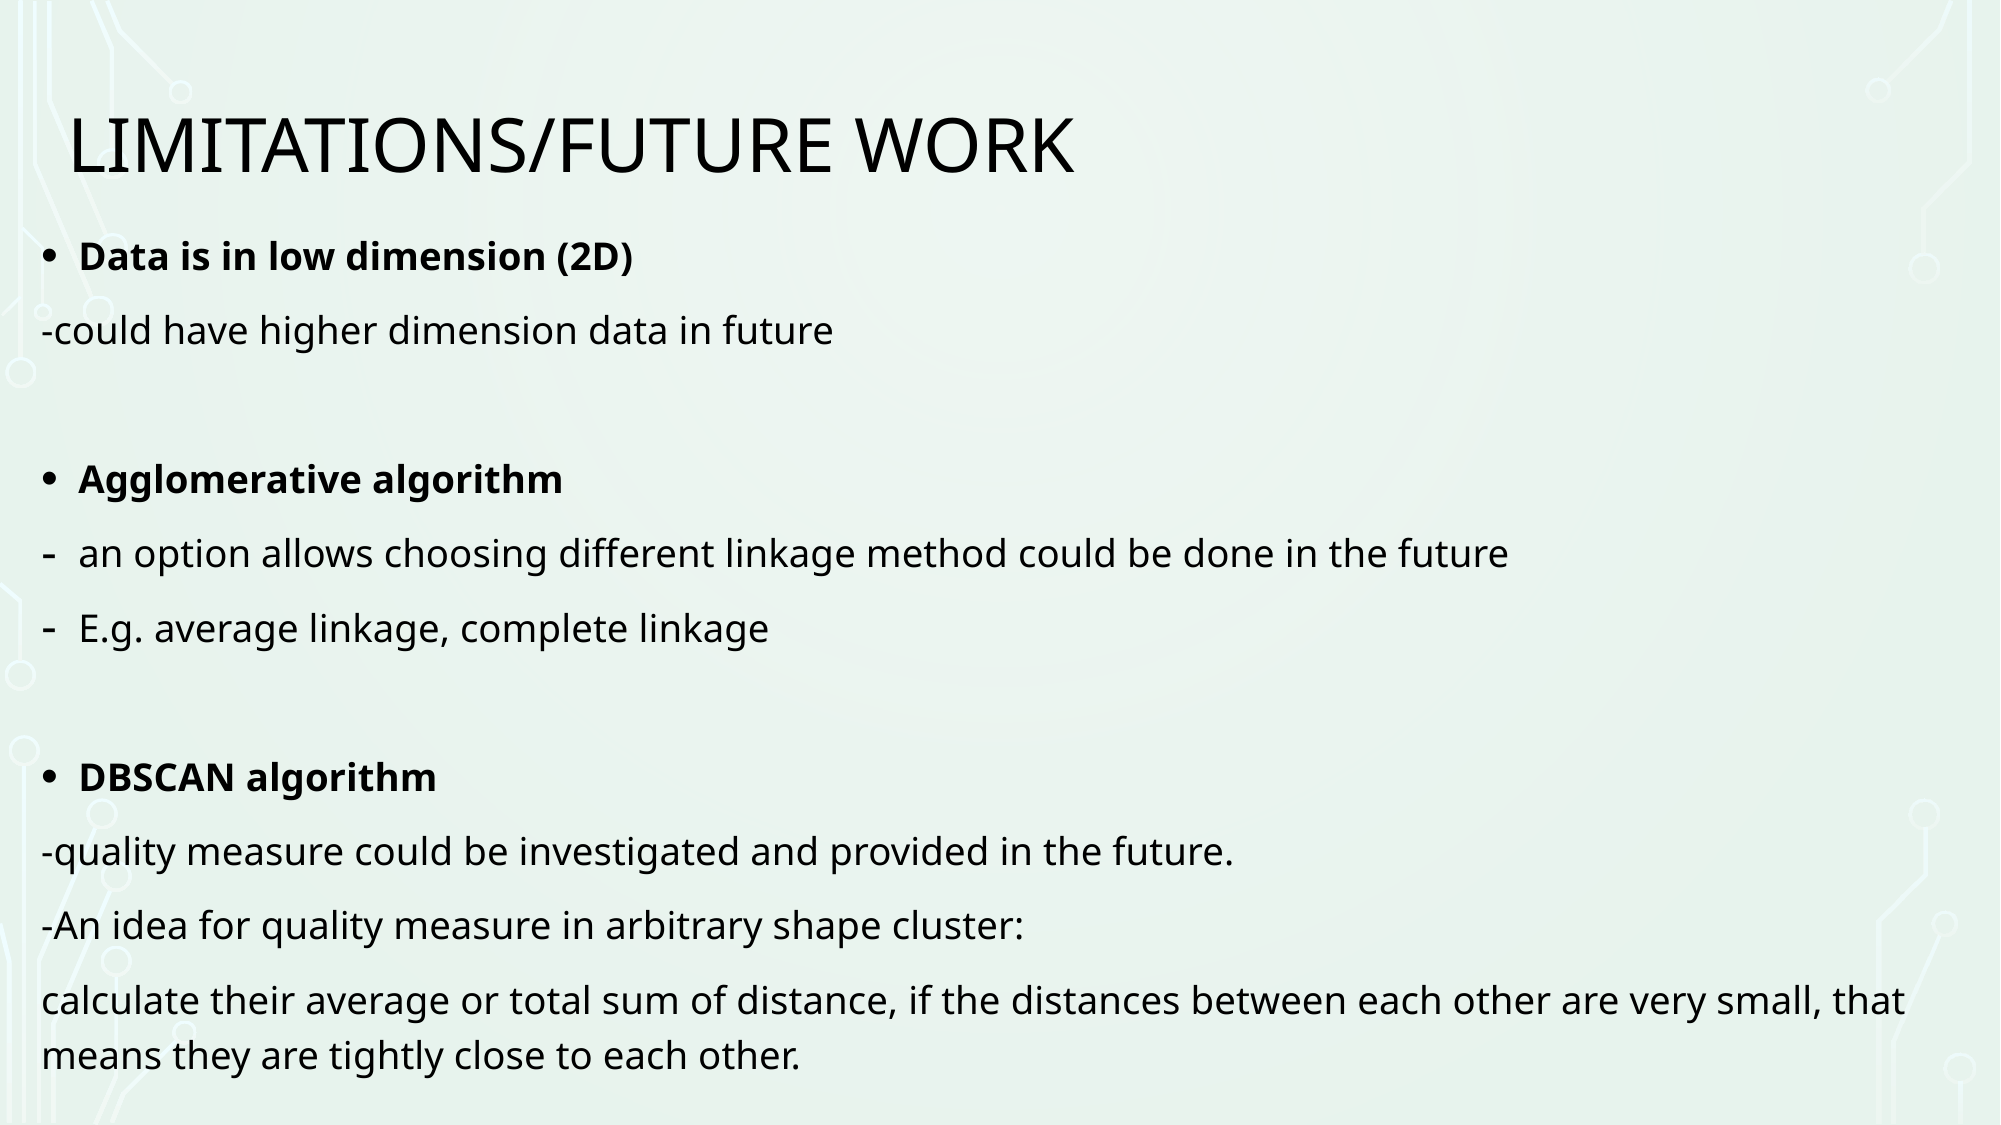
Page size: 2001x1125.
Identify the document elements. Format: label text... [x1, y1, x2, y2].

title limitations/Future work [52, 34, 1903, 215]
list Data is in low dimension (2D) -could have higher dimension data in future Agglomerative algorithm an option allows choosing different linkage method could be done in the future E.g. average linkage, complete linkage DBSCAN algorithm -quality measure could be investigated and provided in the future. -An idea for quality measure in arbitrary shape cluster: calculate their average or total sum of distance, if the distances between each other are very small, that means they are tightly close to each other. [26, 215, 1948, 1091]
